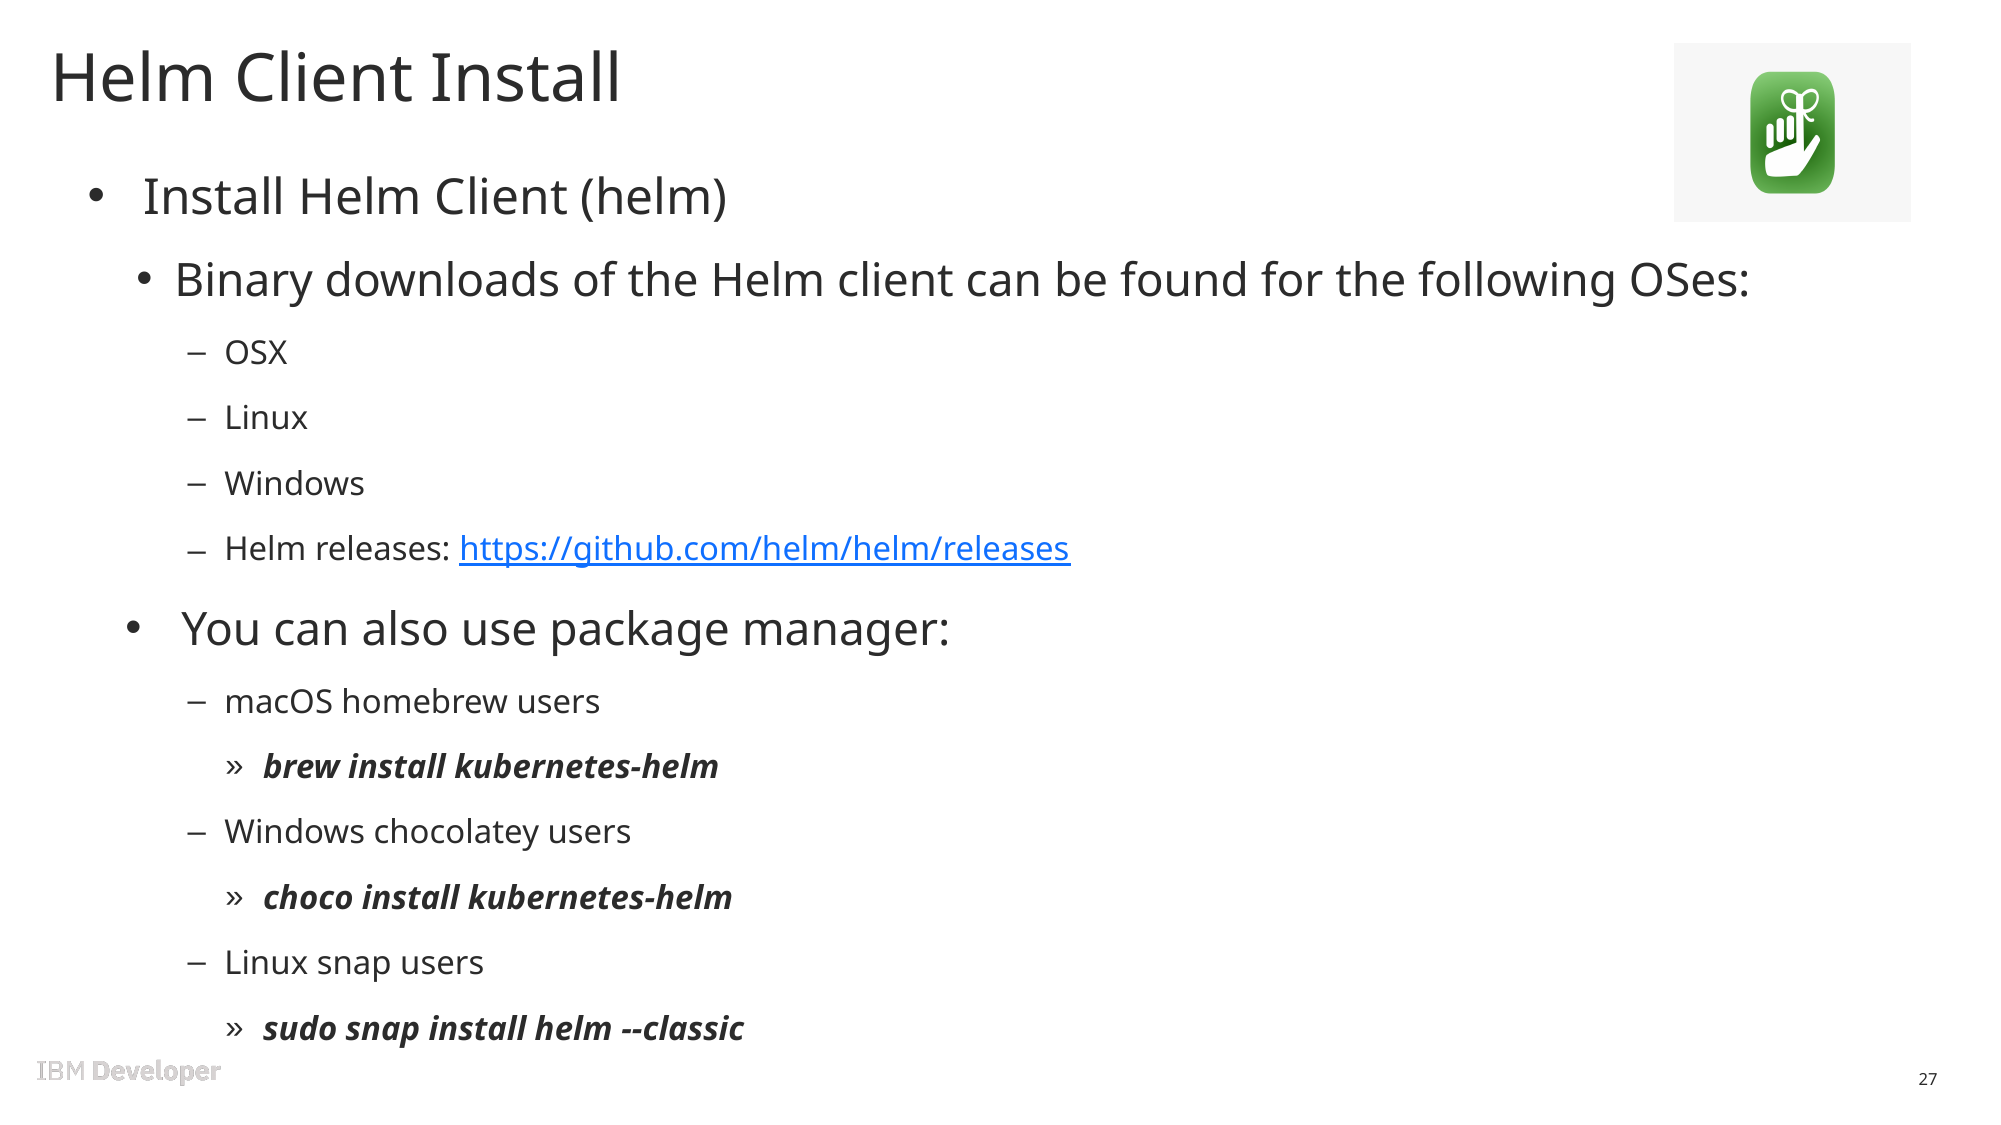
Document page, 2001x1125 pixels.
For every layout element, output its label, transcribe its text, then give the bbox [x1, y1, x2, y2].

title Helm Client Install [50, 43, 950, 1027]
list Install Helm Client (helm) Binary downloads of the Helm client can be found for the following OSes: OSX Linux Windows Helm releases: https://github.com/helm/helm/releases You can also use package manager: macOS homebrew users brew install kubernetes-helm Windows chocolatey users choco install kubernetes-helm Linux snap users sudo snap install helm --classic [87, 164, 1950, 1050]
slide_number 27 [1487, 1050, 1938, 1110]
picture [1674, 43, 1911, 222]
